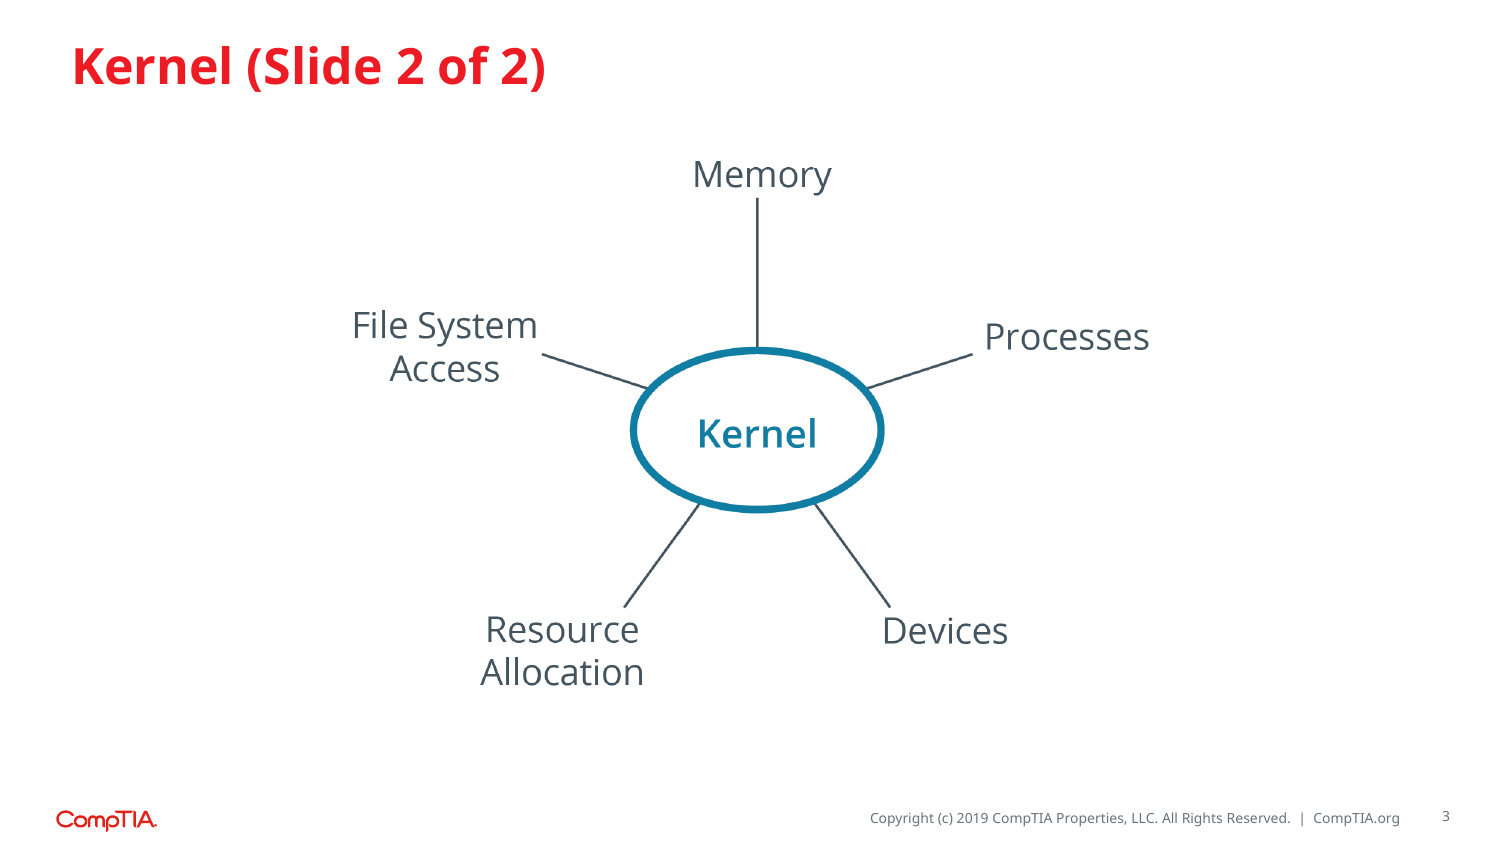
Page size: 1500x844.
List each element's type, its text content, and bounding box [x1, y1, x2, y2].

picture [254, 150, 1246, 694]
slide_number 3 [1407, 800, 1450, 835]
title Kernel (Slide 2 of 2) [56, 12, 1444, 117]
